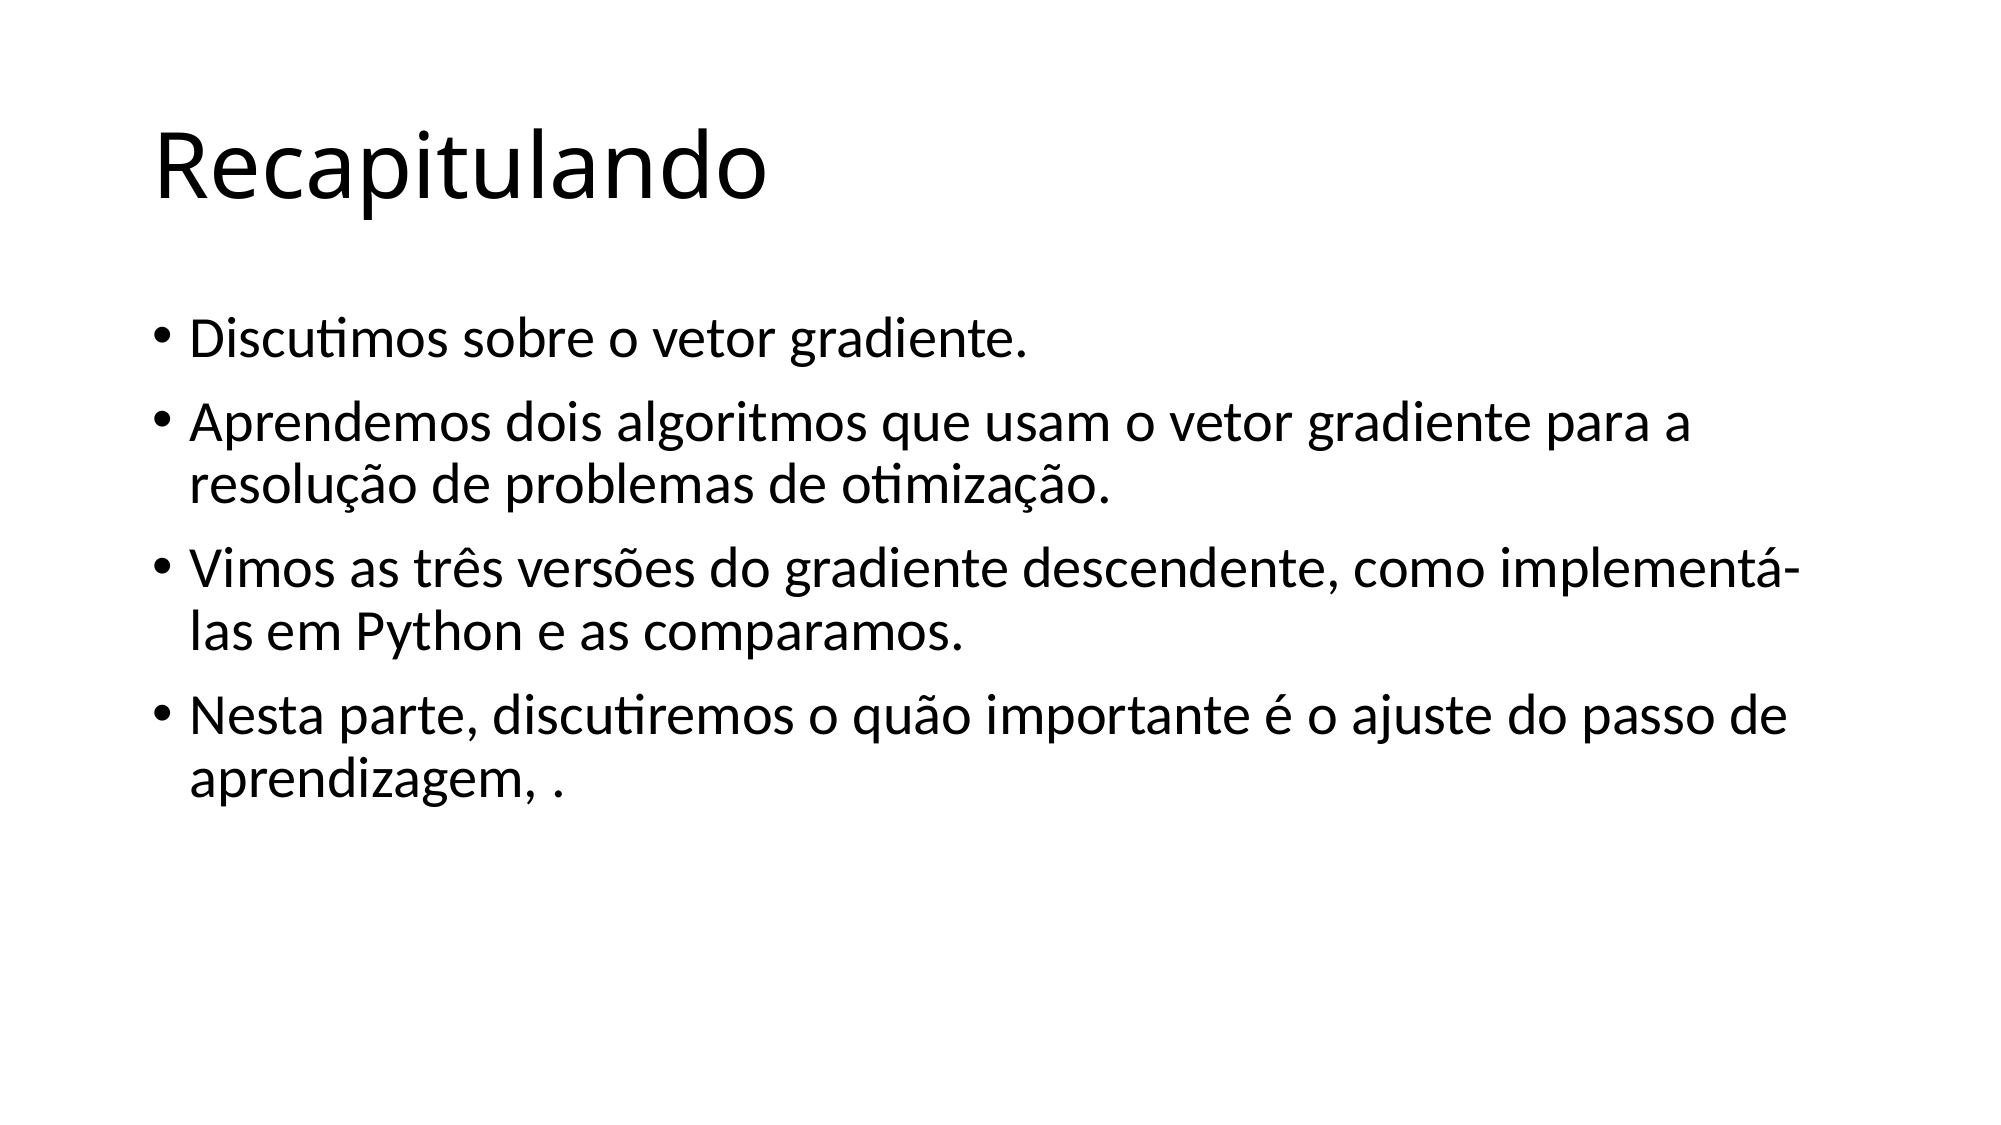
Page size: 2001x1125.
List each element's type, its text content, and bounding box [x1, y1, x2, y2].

title Recapitulando [137, 59, 1863, 278]
